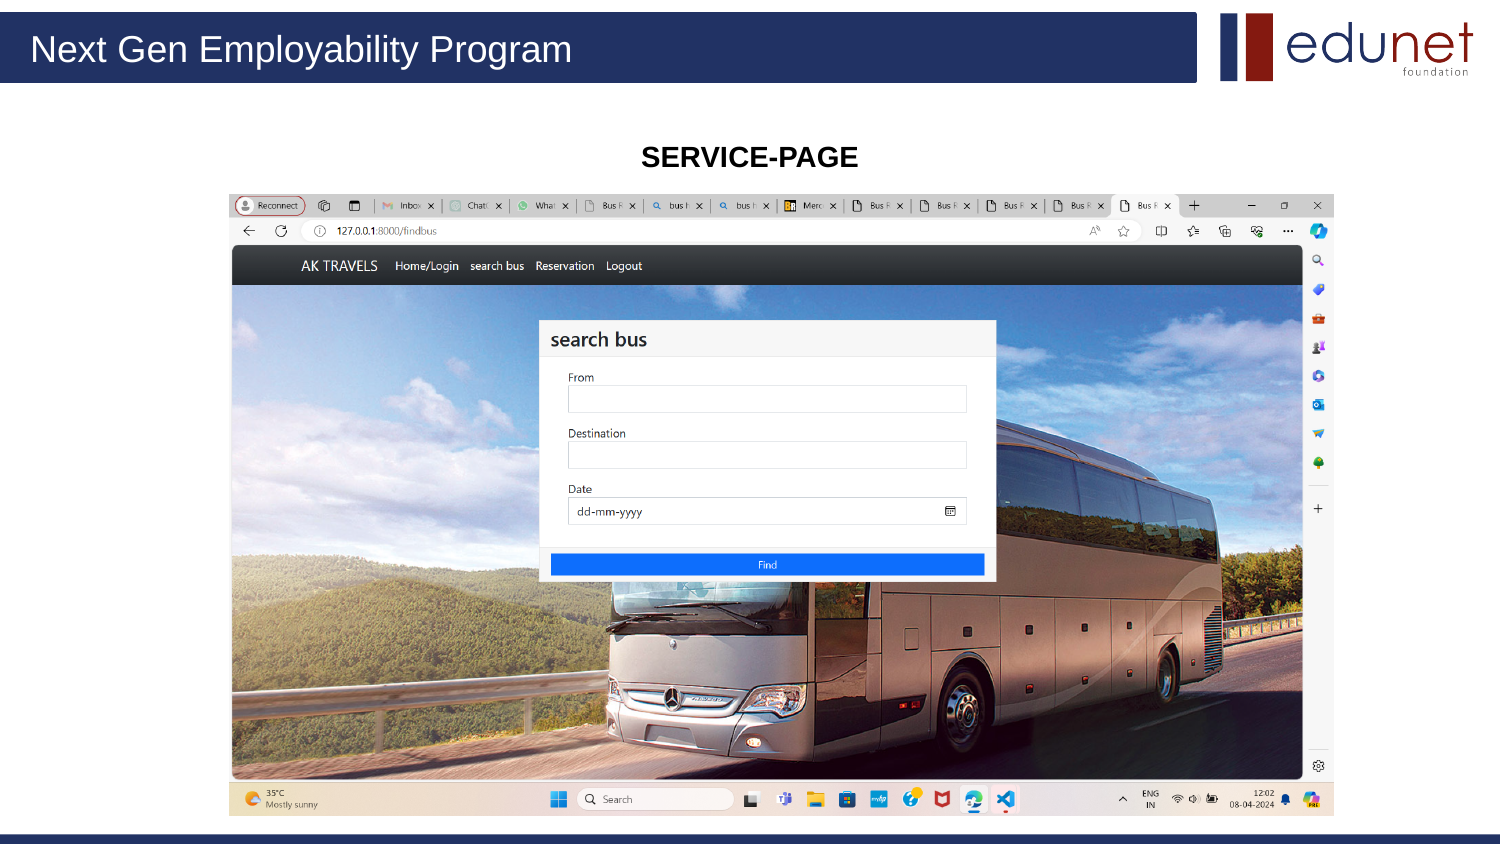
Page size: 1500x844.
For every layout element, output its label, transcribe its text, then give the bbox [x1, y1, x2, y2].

picture [228, 194, 1334, 816]
picture [1279, 14, 1482, 83]
title SERVICE-PAGE [103, 104, 1397, 208]
